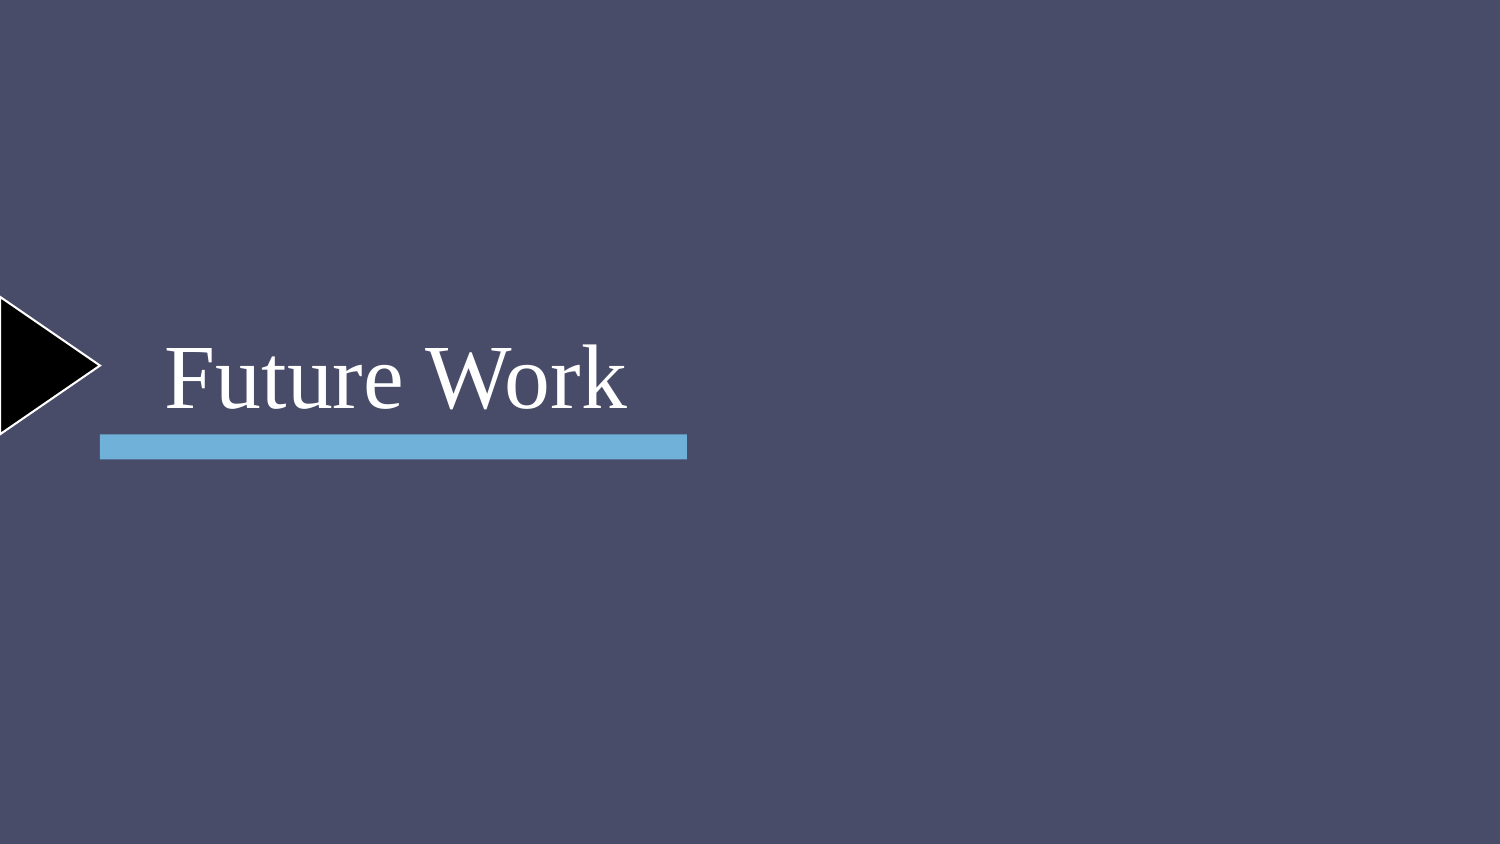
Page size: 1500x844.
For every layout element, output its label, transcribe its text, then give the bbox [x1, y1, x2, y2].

text_box [99, 434, 687, 460]
text_box Future Work [150, 309, 650, 434]
text_box [0, 295, 102, 436]
